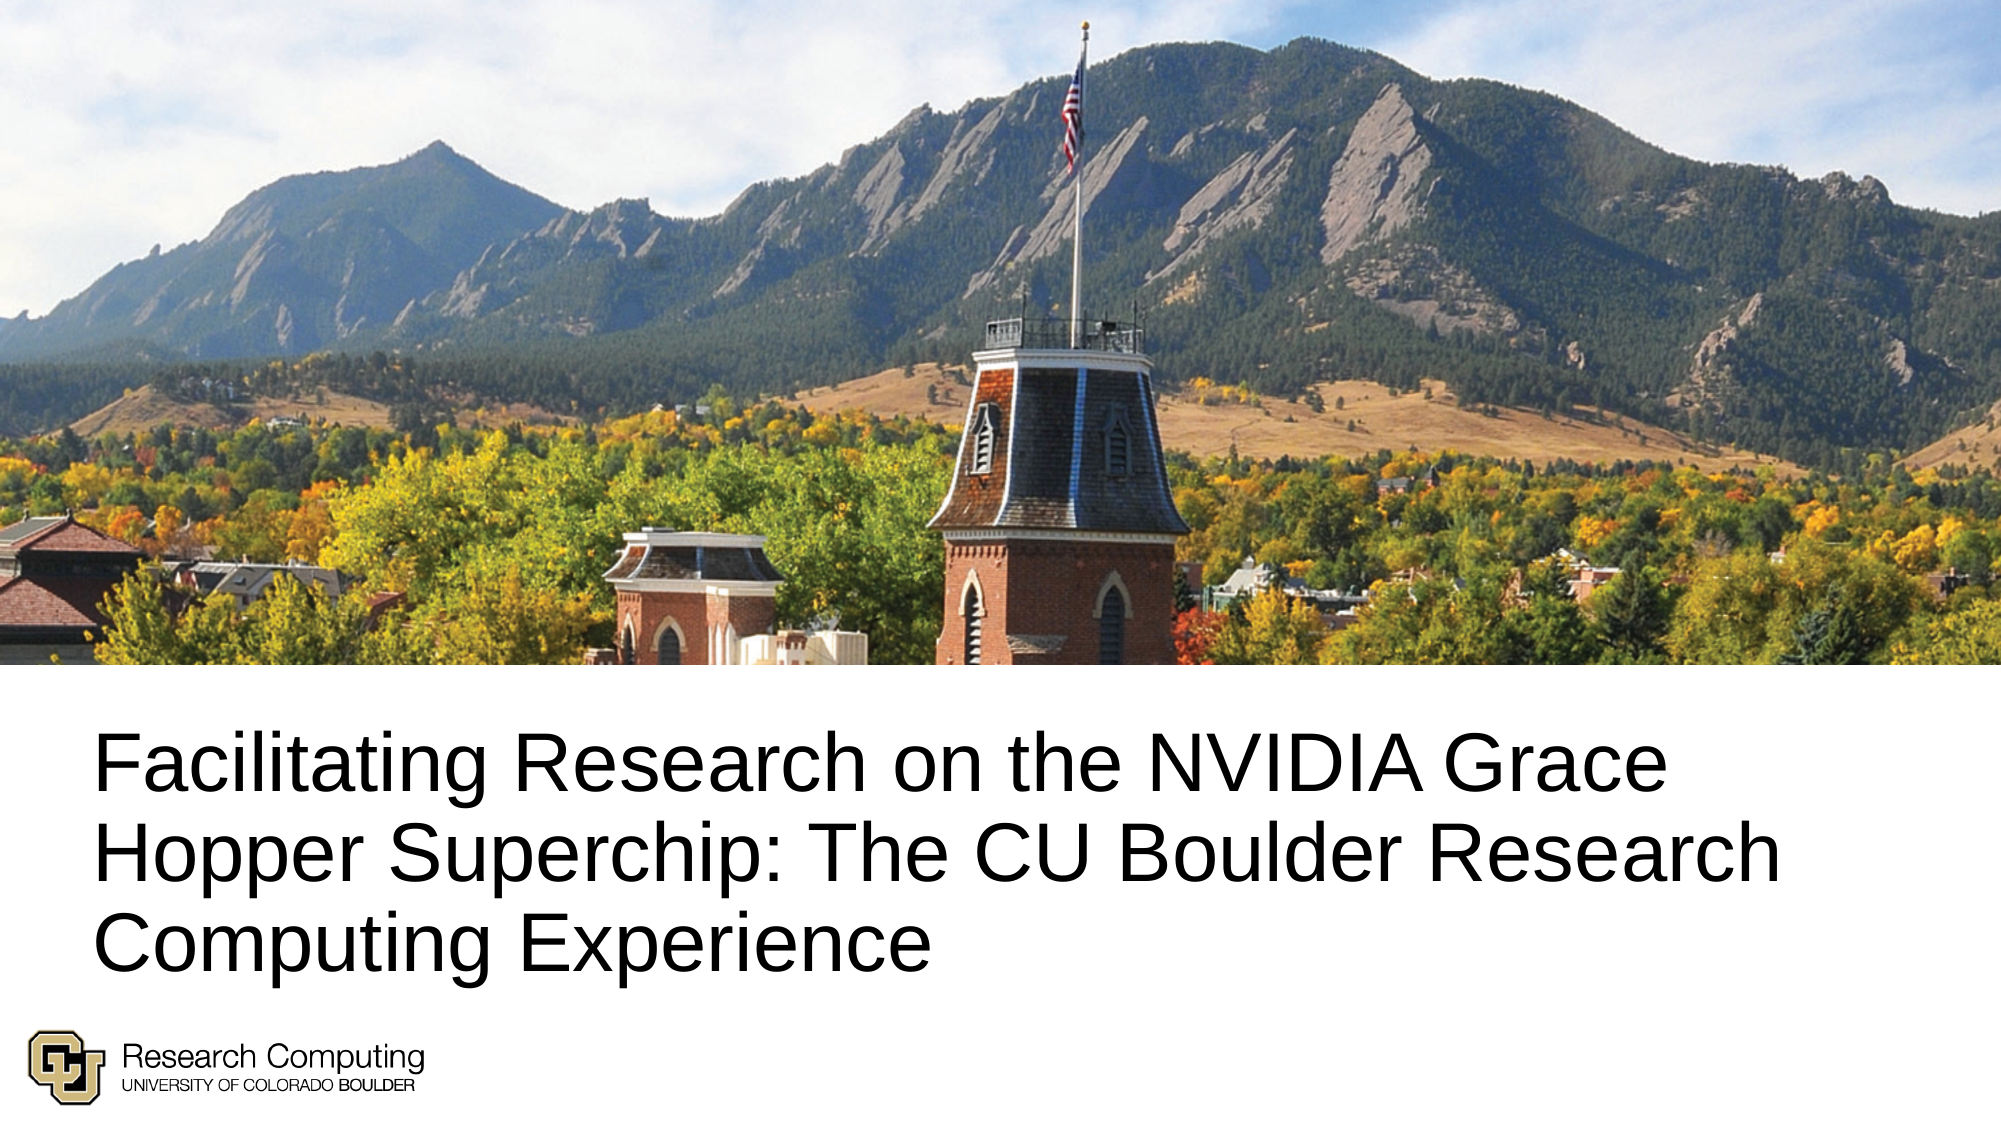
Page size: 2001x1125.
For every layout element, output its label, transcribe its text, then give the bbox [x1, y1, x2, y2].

picture [0, 1024, 775, 1121]
title Facilitating Research on the NVIDIA Grace Hopper Superchip: The CU Boulder Research Computing Experience [77, 704, 1882, 997]
picture [0, 0, 2001, 665]
